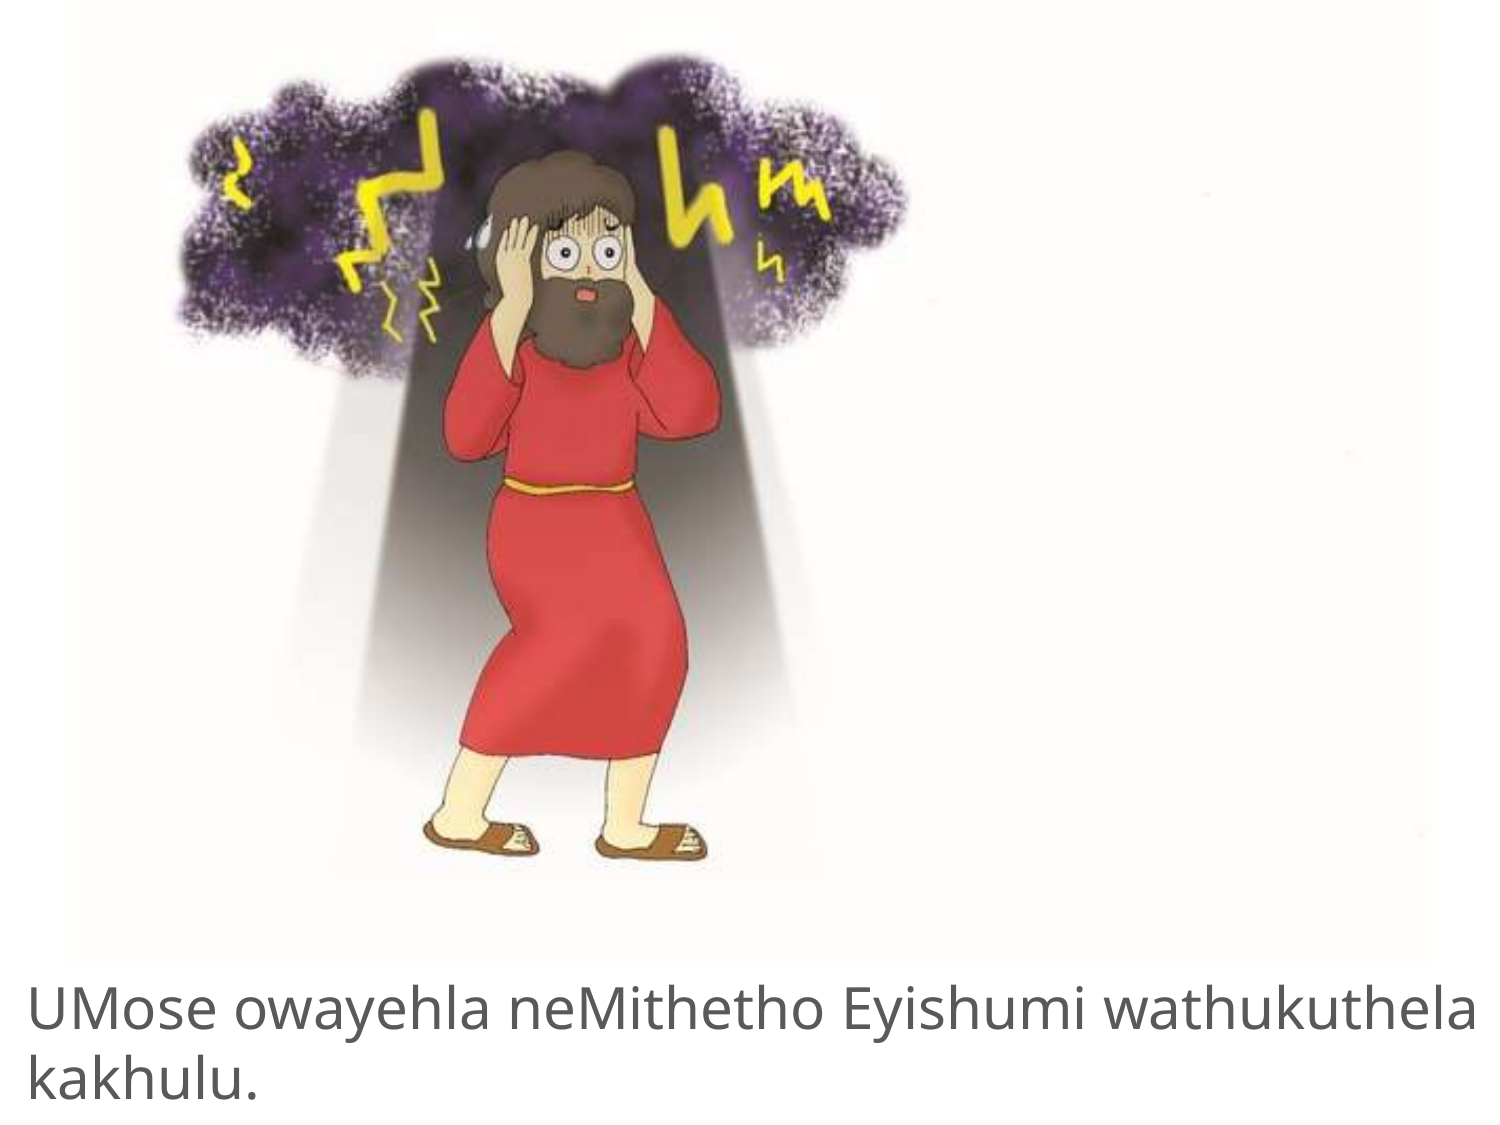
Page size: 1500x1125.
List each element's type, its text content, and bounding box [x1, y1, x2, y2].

text_box UMose owayehla neMithetho Eyishumi wathukuthela kakhulu. [11, 964, 1498, 1119]
picture [66, 0, 1434, 965]
